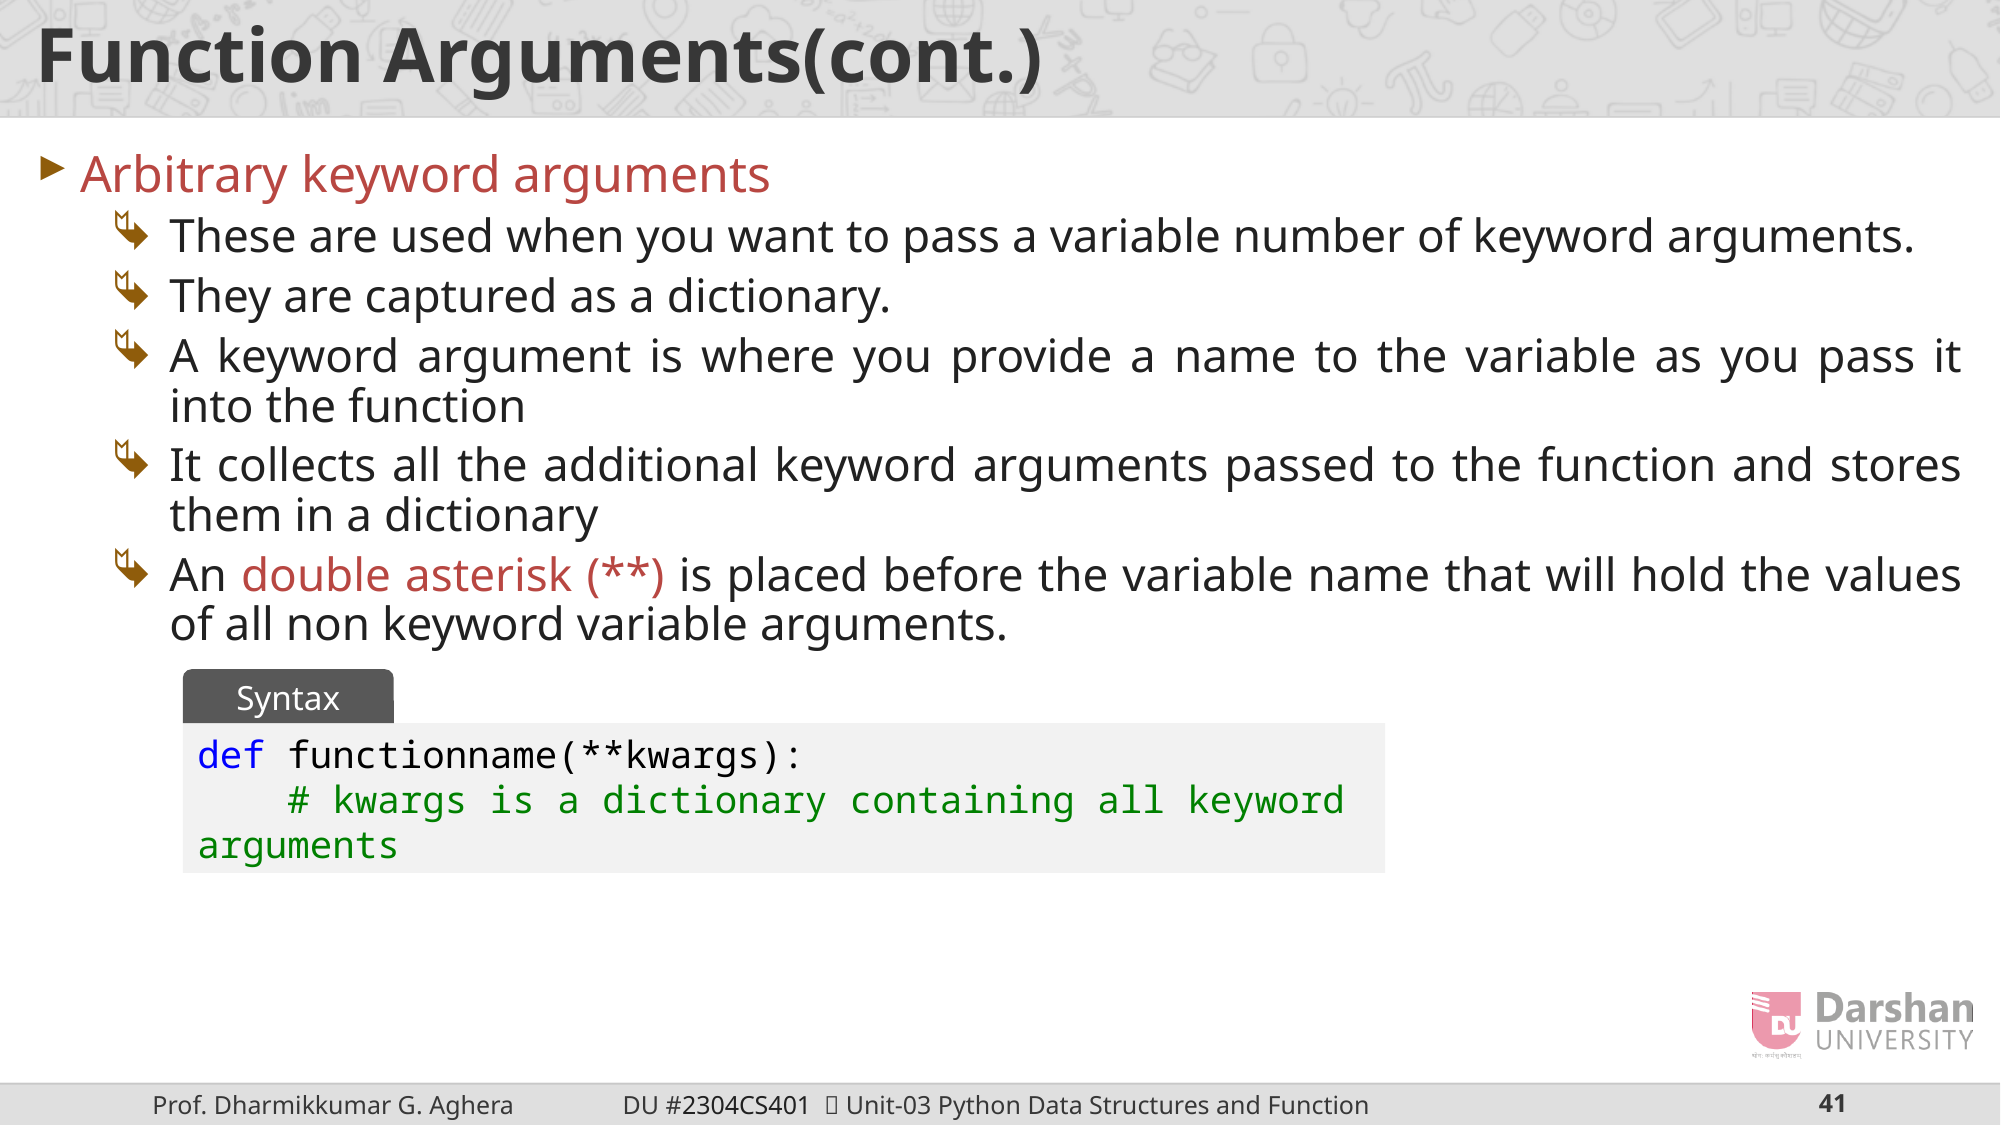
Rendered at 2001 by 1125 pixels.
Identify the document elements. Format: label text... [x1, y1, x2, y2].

text_box def functionname(**kwargs): # kwargs is a dictionary containing all keyword arguments [182, 723, 1386, 873]
title Function Arguments(cont.) [0, 0, 2000, 117]
list Arbitrary keyword arguments These are used when you want to pass a variable number of keyword arguments. They are captured as a dictionary. A keyword argument is where you provide a name to the variable as you pass it into the function It collects all the additional keyword arguments passed to the function and stores them in a dictionary An double asterisk (**) is placed before the variable name that will hold the values of all non keyword variable arguments. [21, 141, 1979, 1059]
text_box Syntax [181, 668, 395, 725]
